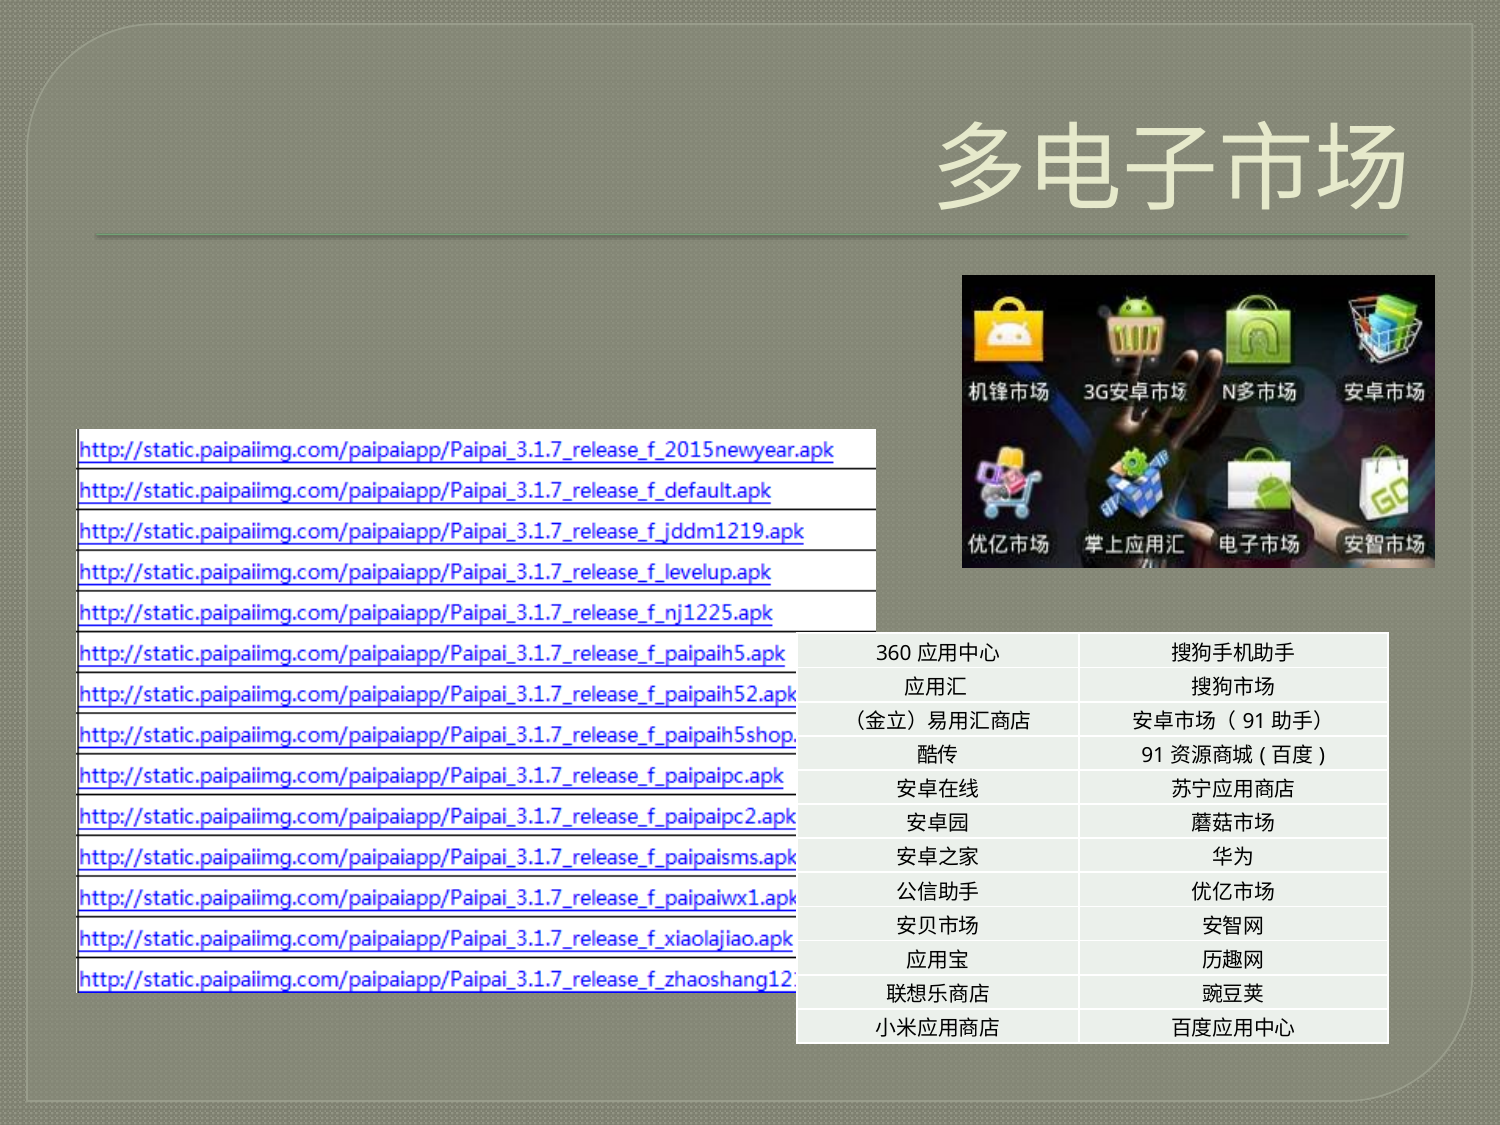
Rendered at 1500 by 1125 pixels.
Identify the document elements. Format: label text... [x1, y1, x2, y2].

table_cell 蘑菇市场 [1080, 805, 1387, 837]
table_cell 应用宝 [881, 941, 1078, 974]
table_cell 安智网 [1080, 907, 1387, 940]
table_header 搜狗手机助手 [1080, 634, 1387, 667]
table_cell 历趣网 [1080, 941, 1387, 974]
table_cell 百度应用中心 [1080, 1010, 1387, 1042]
table_cell 搜狗市场 [1080, 668, 1387, 701]
table_header 360应用中心 [881, 634, 1078, 667]
table_cell 安卓之家 [881, 839, 1078, 871]
table_cell 安卓在线 [881, 771, 1078, 803]
table_cell 91资源商城(百度) [1080, 737, 1387, 769]
table_cell 公信助手 [881, 873, 1078, 906]
table_cell 豌豆荚 [1080, 976, 1387, 1008]
picture [962, 275, 1435, 568]
table_cell 苏宁应用商店 [1080, 771, 1387, 803]
table_cell 安卓市场（91助手） [1080, 703, 1387, 735]
table_cell （金立）易用汇商店 [881, 703, 1078, 735]
table_cell 安贝市场 [881, 907, 1078, 940]
title 多电子市场 [75, 41, 1425, 230]
table_cell 安卓园 [881, 805, 1078, 837]
table_cell 酷传 [881, 737, 1078, 769]
table_cell 优亿市场 [1080, 873, 1387, 906]
table_cell 小米应用商店 [798, 1010, 1078, 1042]
table_cell 华为 [1080, 839, 1387, 871]
picture [76, 429, 876, 993]
table_cell 应用汇 [881, 668, 1078, 701]
table_cell 联想乐商店 [798, 976, 1078, 1008]
